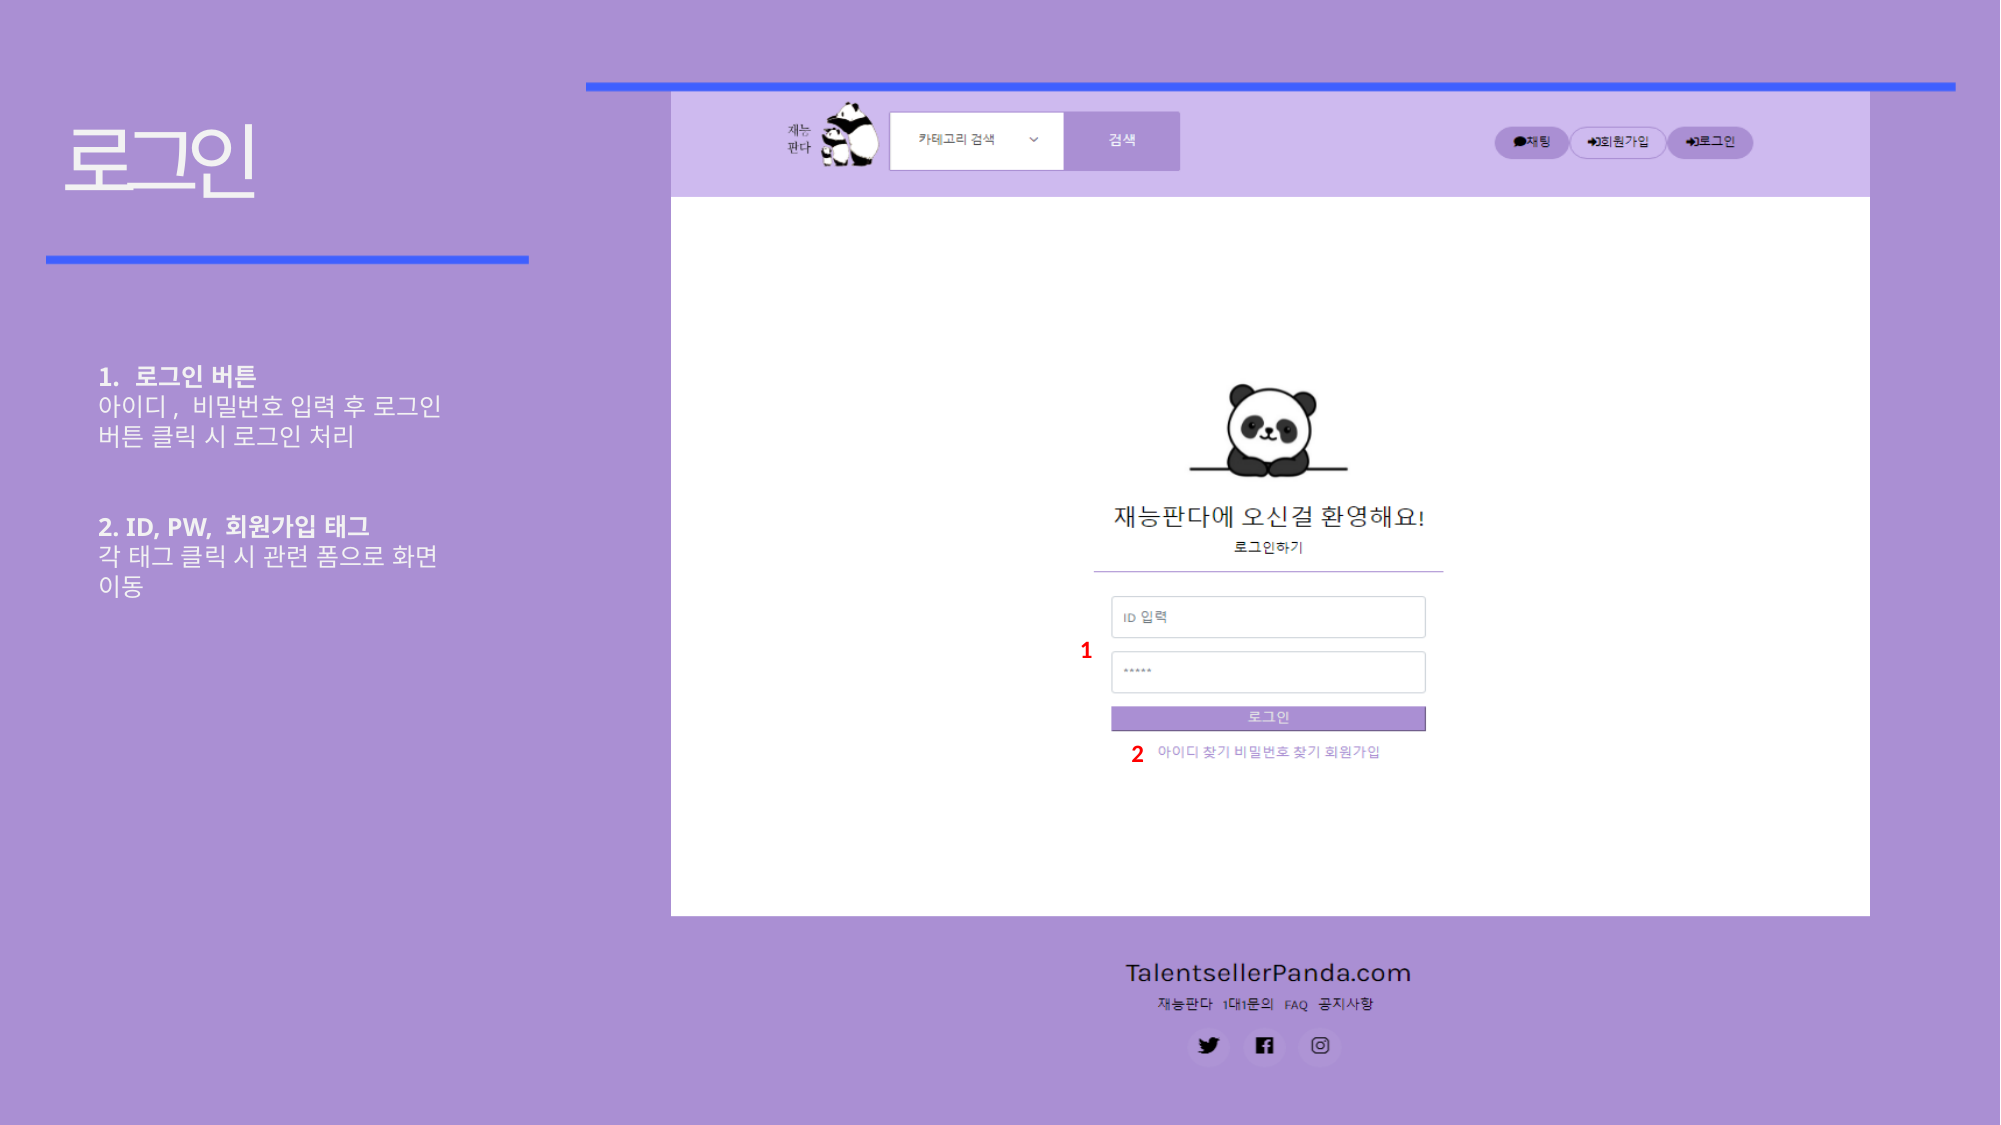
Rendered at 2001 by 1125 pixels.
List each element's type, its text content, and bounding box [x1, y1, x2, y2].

text_box 로그인 버튼 아이디, 비밀번호 입력 후 로그인 버튼 클릭 시 로그인 처리 [83, 354, 459, 459]
text_box 로그인 [59, 108, 529, 211]
picture [585, 82, 1956, 1086]
text_box 2. ID, PW, 회원가입 태그 각 태그 클릭 시 관련 폼으로 화면 이동 [83, 504, 459, 609]
picture [46, 242, 529, 278]
